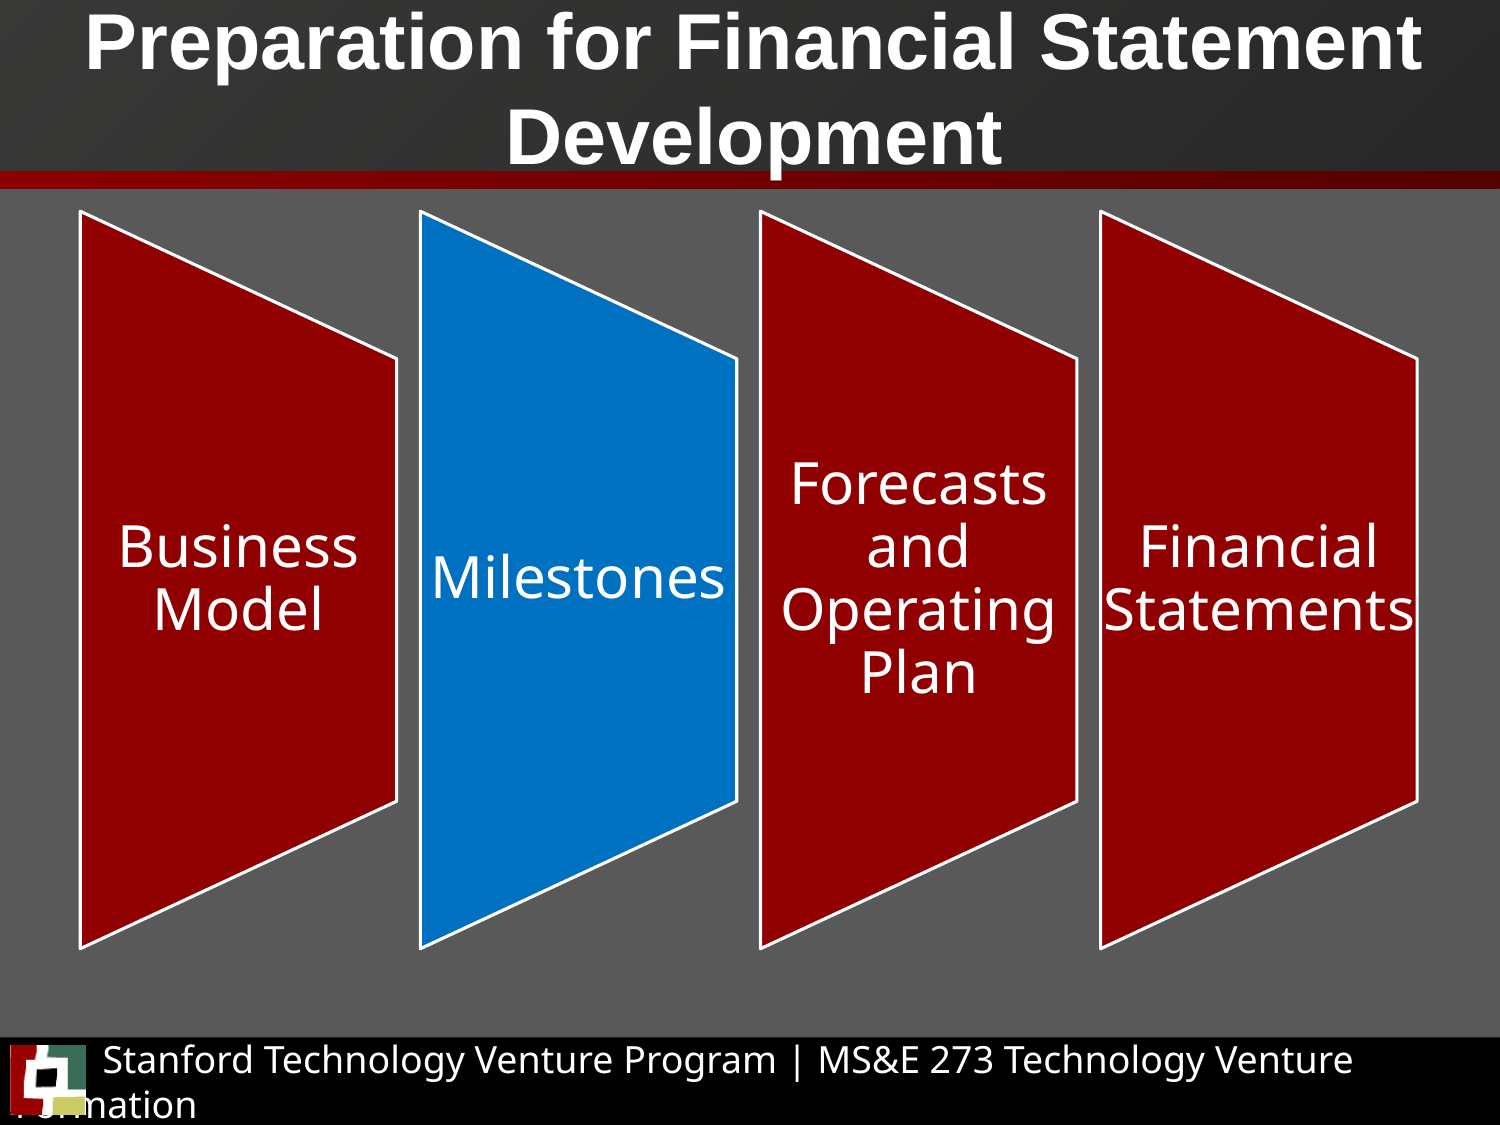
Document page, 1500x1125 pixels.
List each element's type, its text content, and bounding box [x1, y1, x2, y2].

title Preparation for Financial Statement Development [37, 4, 1463, 168]
picture [10, 1045, 86, 1115]
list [79, 210, 1418, 949]
